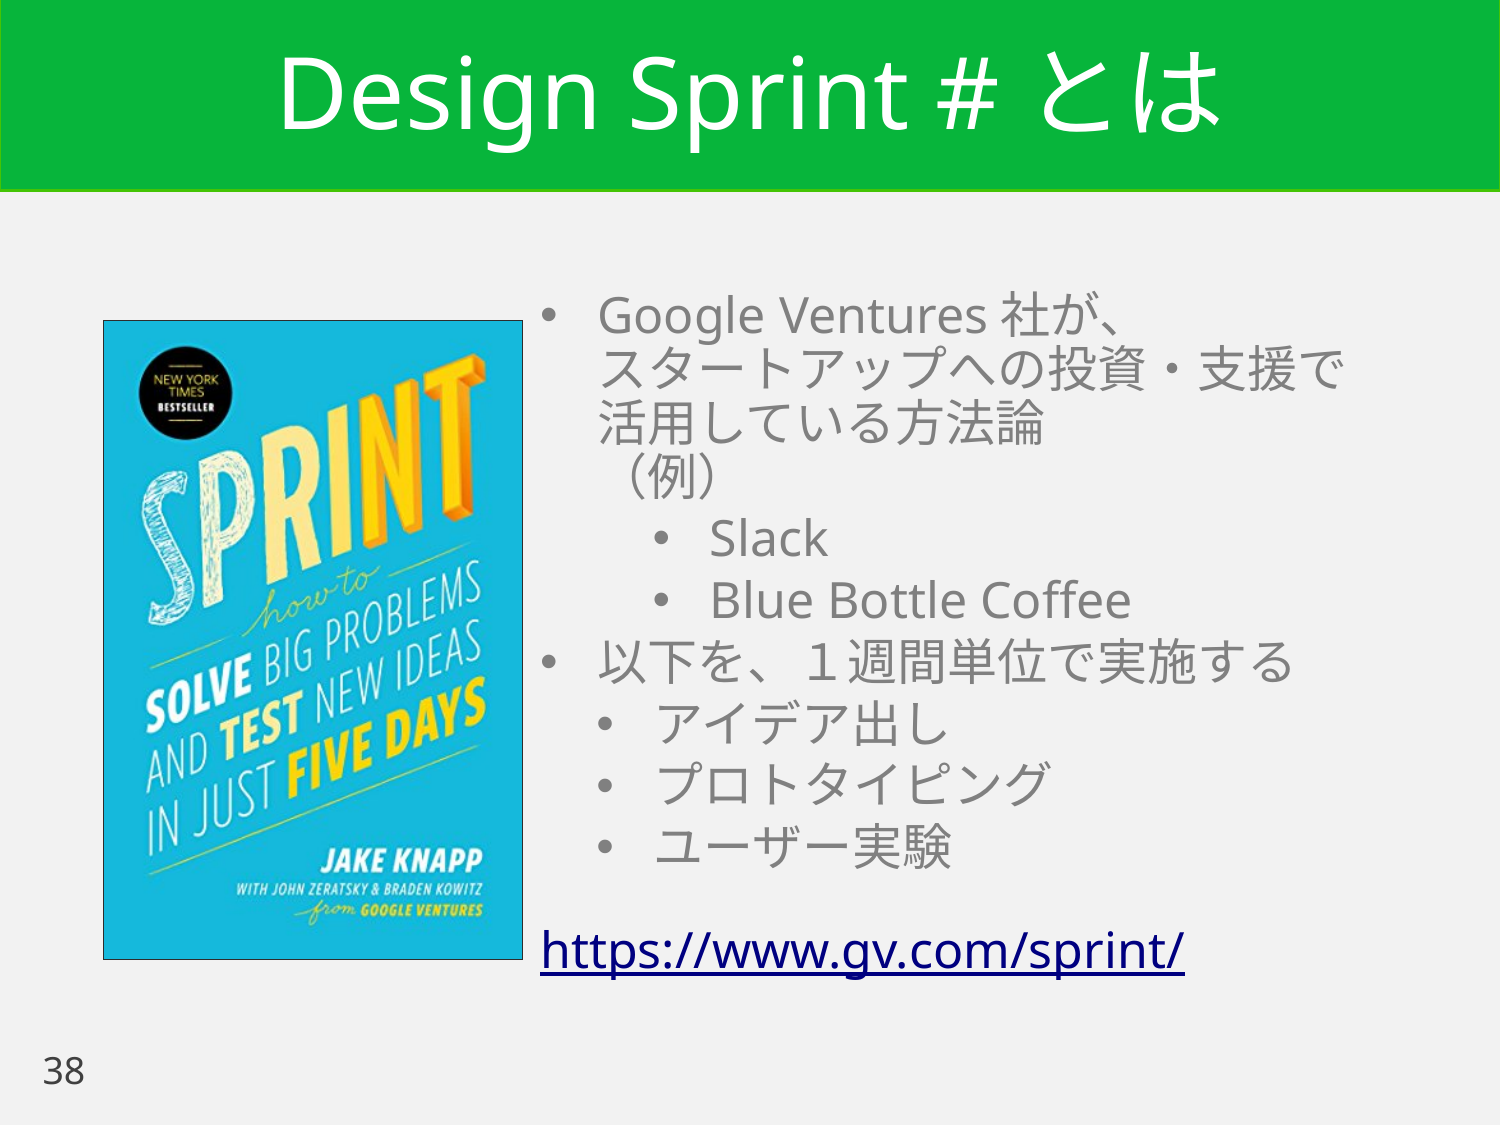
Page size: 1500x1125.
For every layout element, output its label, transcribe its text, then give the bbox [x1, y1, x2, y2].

title Design Sprint #とは [0, 53, 1500, 140]
picture [103, 320, 523, 960]
text_box Google Ventures社が、 スタートアップへの投資・支援で 活用している方法論 （例） Slack Blue Bottle Coffee 以下を、１週間単位で実施する アイデア出し プロトタイピング ユーザー実験 https://www.gv.com/sprint/ [522, 277, 1397, 1000]
slide_number 38 [27, 1042, 146, 1102]
